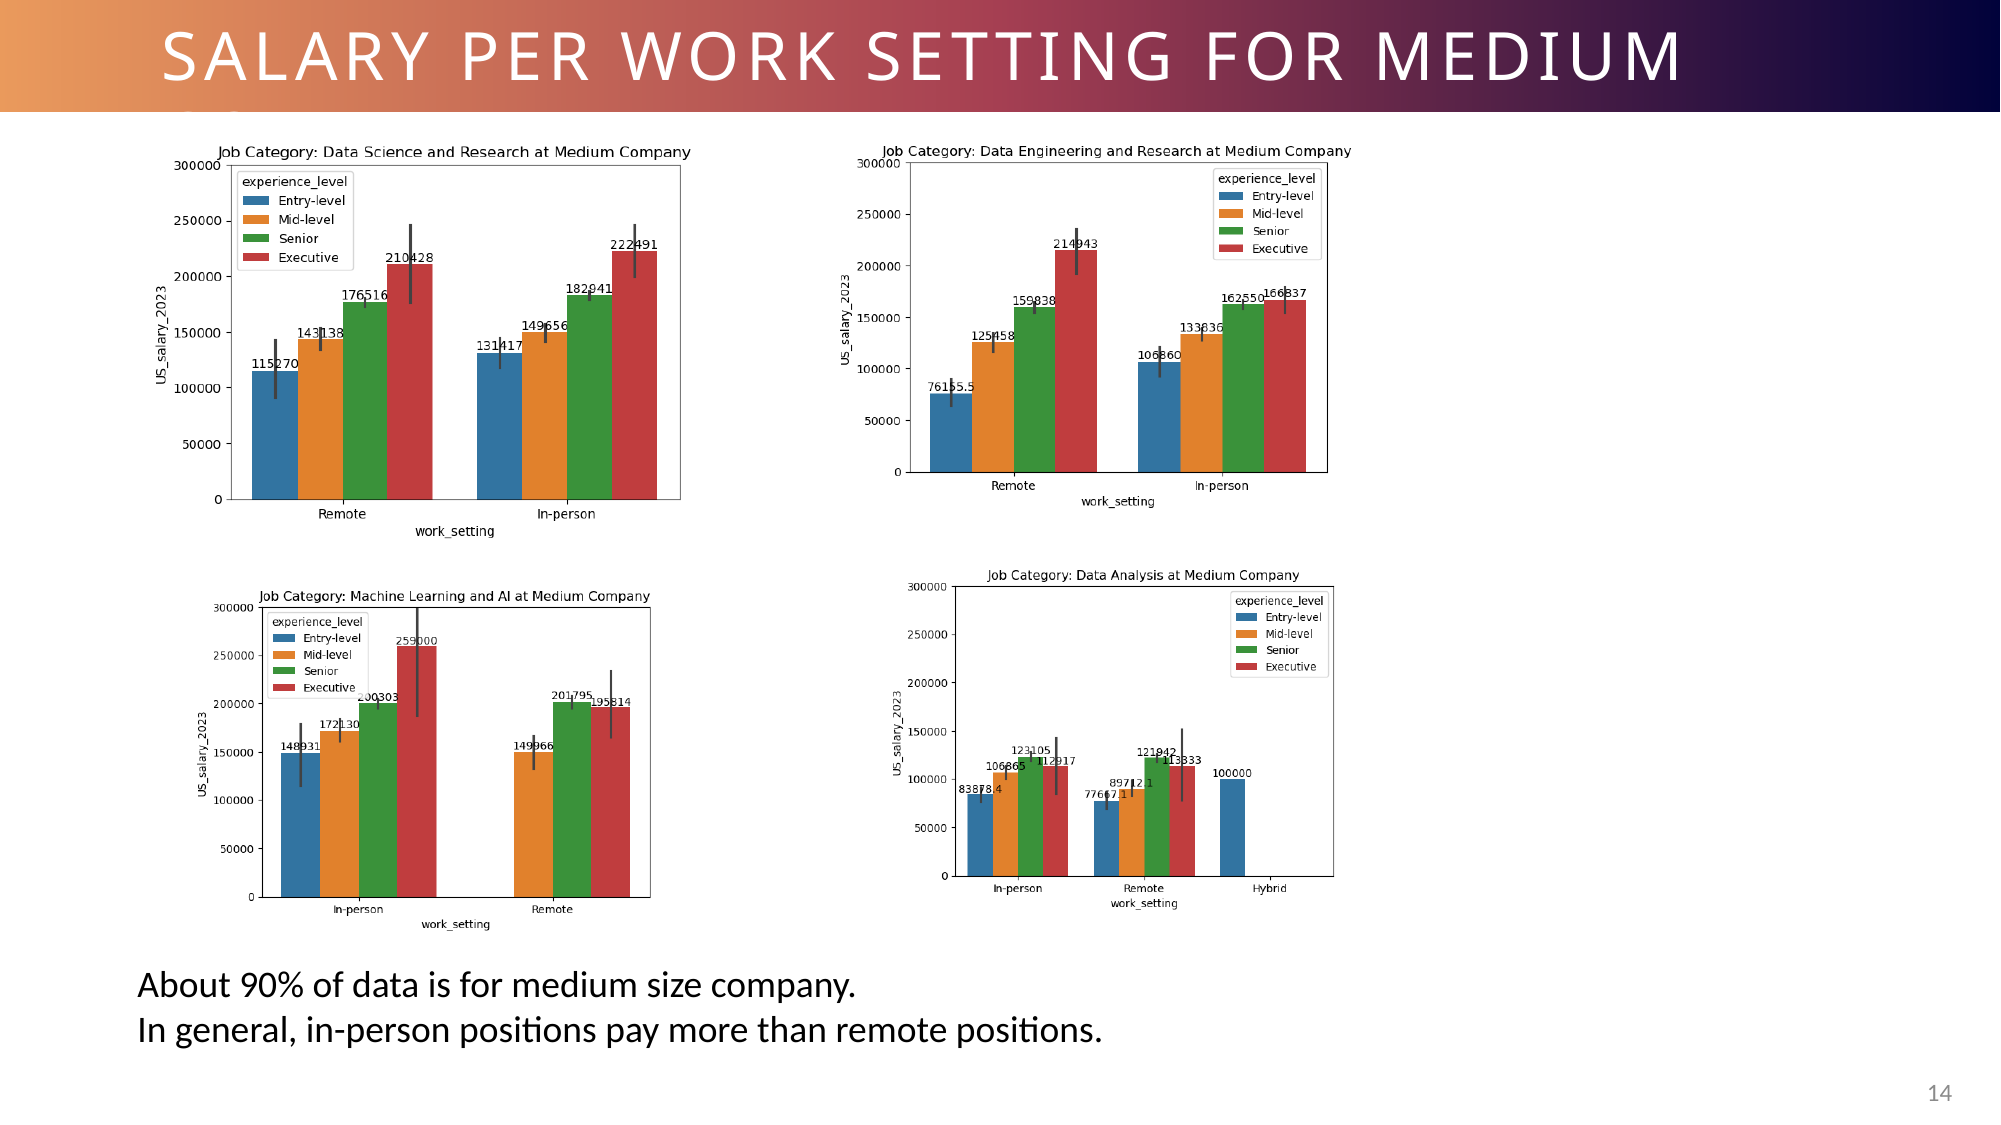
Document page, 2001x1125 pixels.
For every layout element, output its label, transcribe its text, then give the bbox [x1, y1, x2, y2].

picture [884, 562, 1340, 917]
picture [831, 137, 1360, 516]
picture [0, 0, 2000, 112]
slide_number 14 [1894, 1061, 1968, 1121]
picture [146, 137, 700, 547]
picture [189, 583, 658, 938]
text_box About 90% of data is for medium size company. In general, in-person positions pay more than remote positions. [122, 952, 1954, 1058]
text_box Salary per Work setting FOR medium Company [146, 112, 1926, 181]
